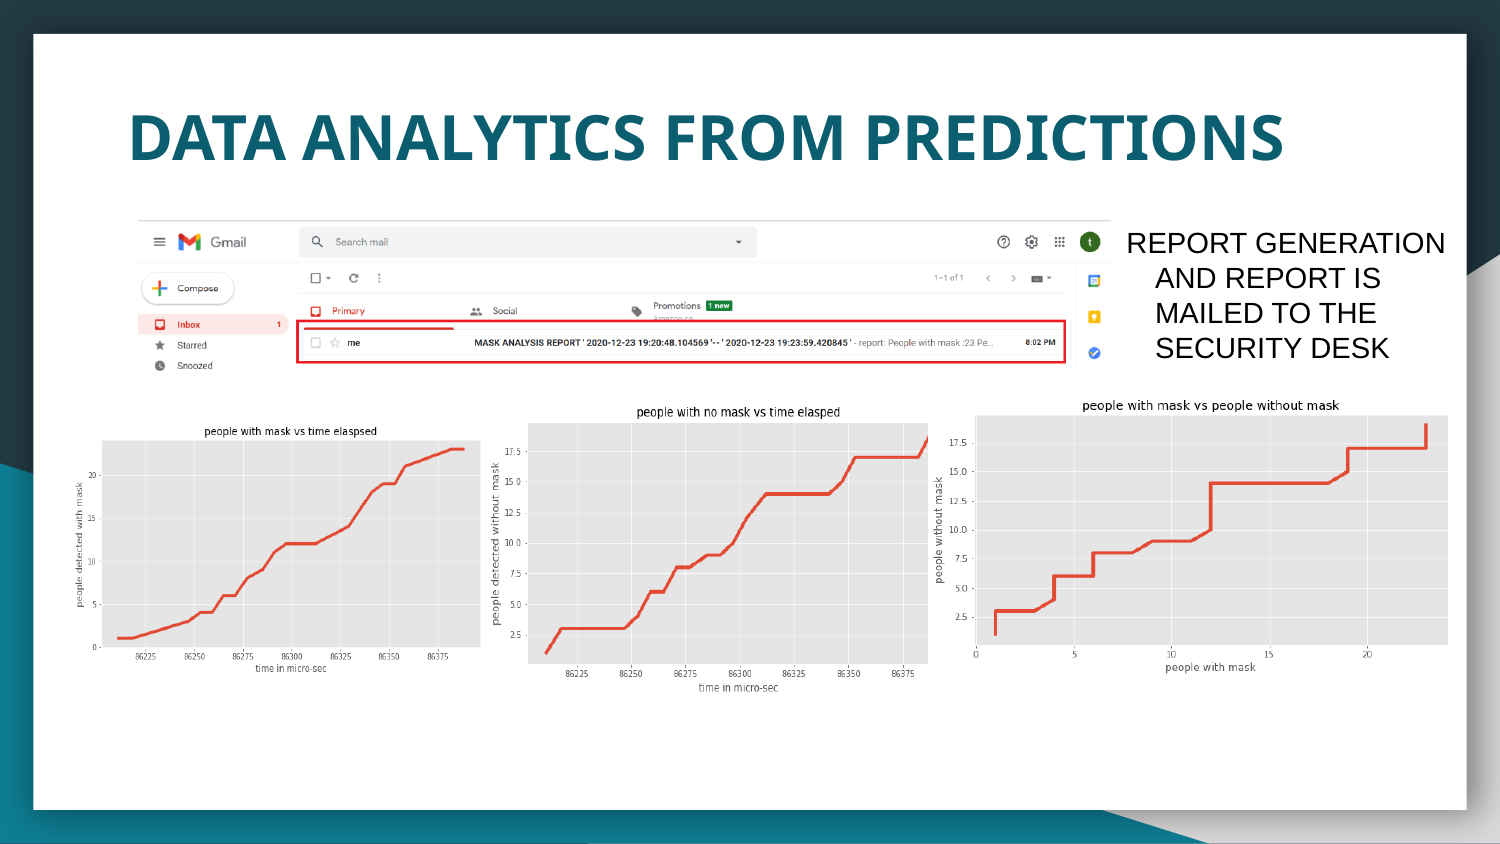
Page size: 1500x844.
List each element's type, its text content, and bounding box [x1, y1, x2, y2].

picture [138, 220, 1112, 373]
text_box REPORT GENERATION AND REPORT IS MAILED TO THE SECURITY DESK [1111, 216, 1474, 372]
title DATA ANALYTICS FROM PREDICTIONS [112, 82, 1429, 199]
picture [70, 394, 1456, 700]
